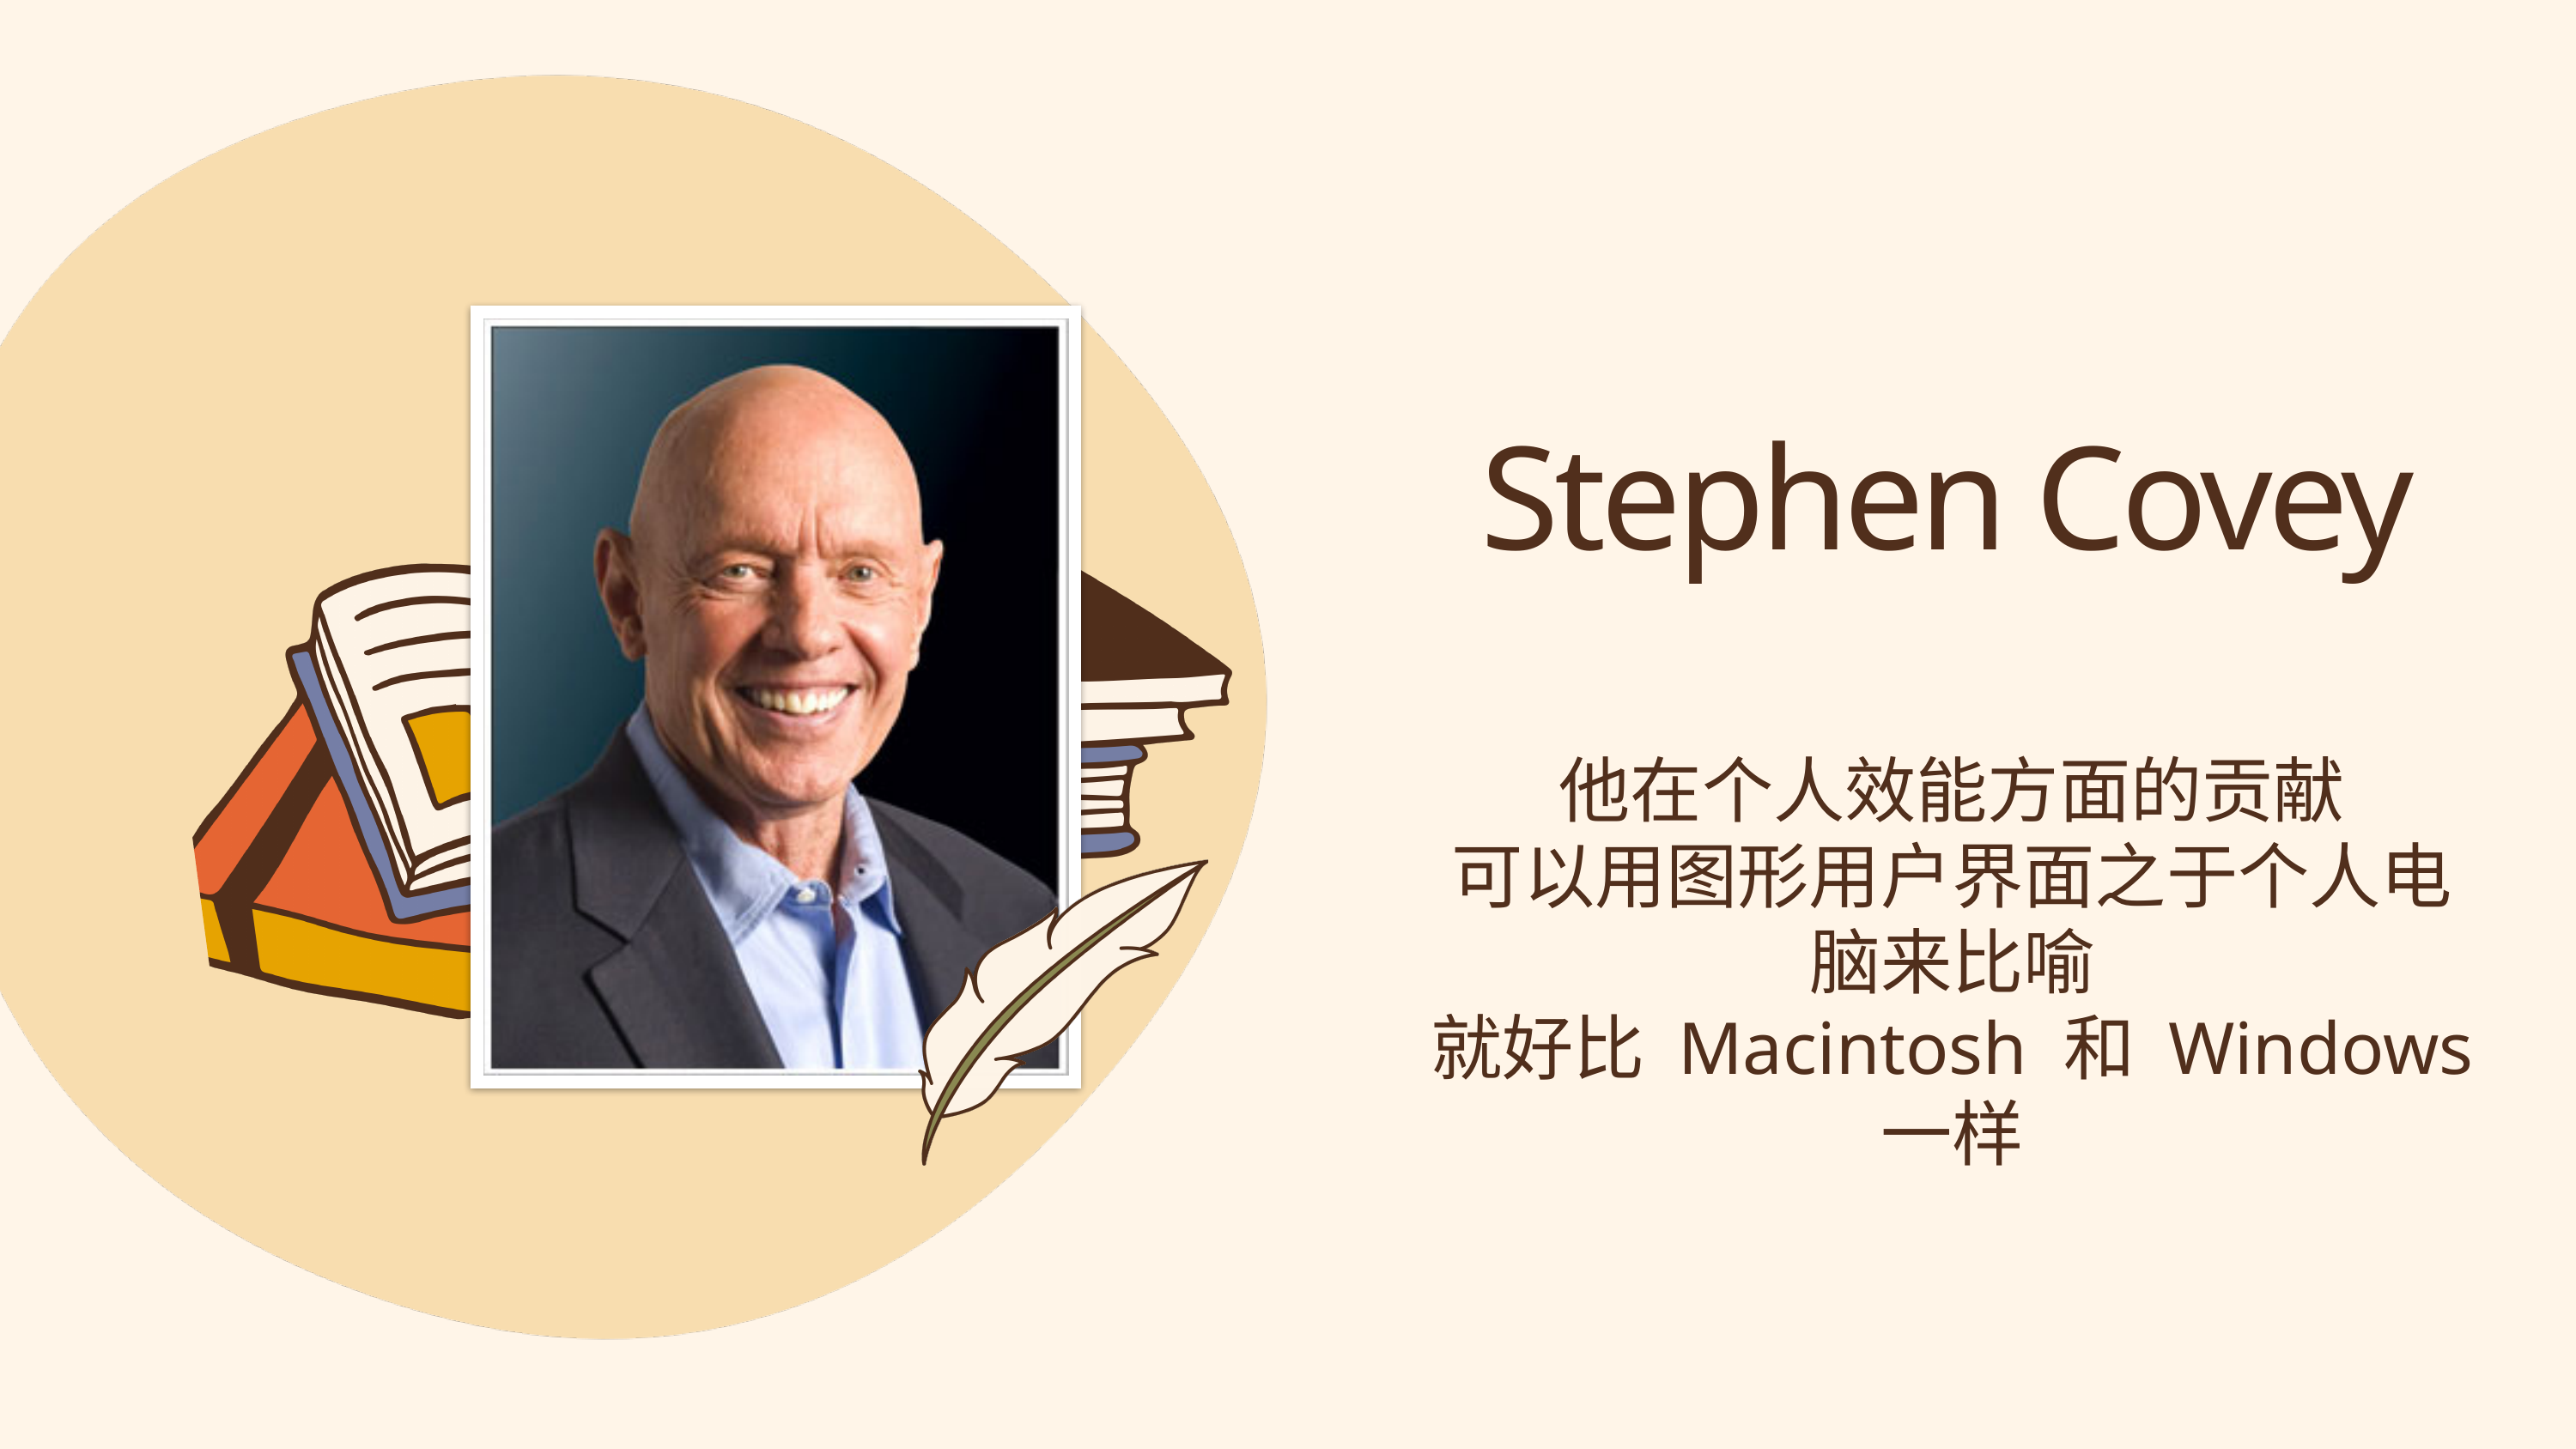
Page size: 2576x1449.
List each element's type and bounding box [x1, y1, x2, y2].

text_box [0, 2, 1425, 1434]
text_box [918, 859, 1209, 1166]
picture [483, 318, 1069, 1076]
text_box [154, 508, 465, 1052]
text_box [1086, 499, 1233, 872]
text_box [1373, 417, 2523, 1174]
